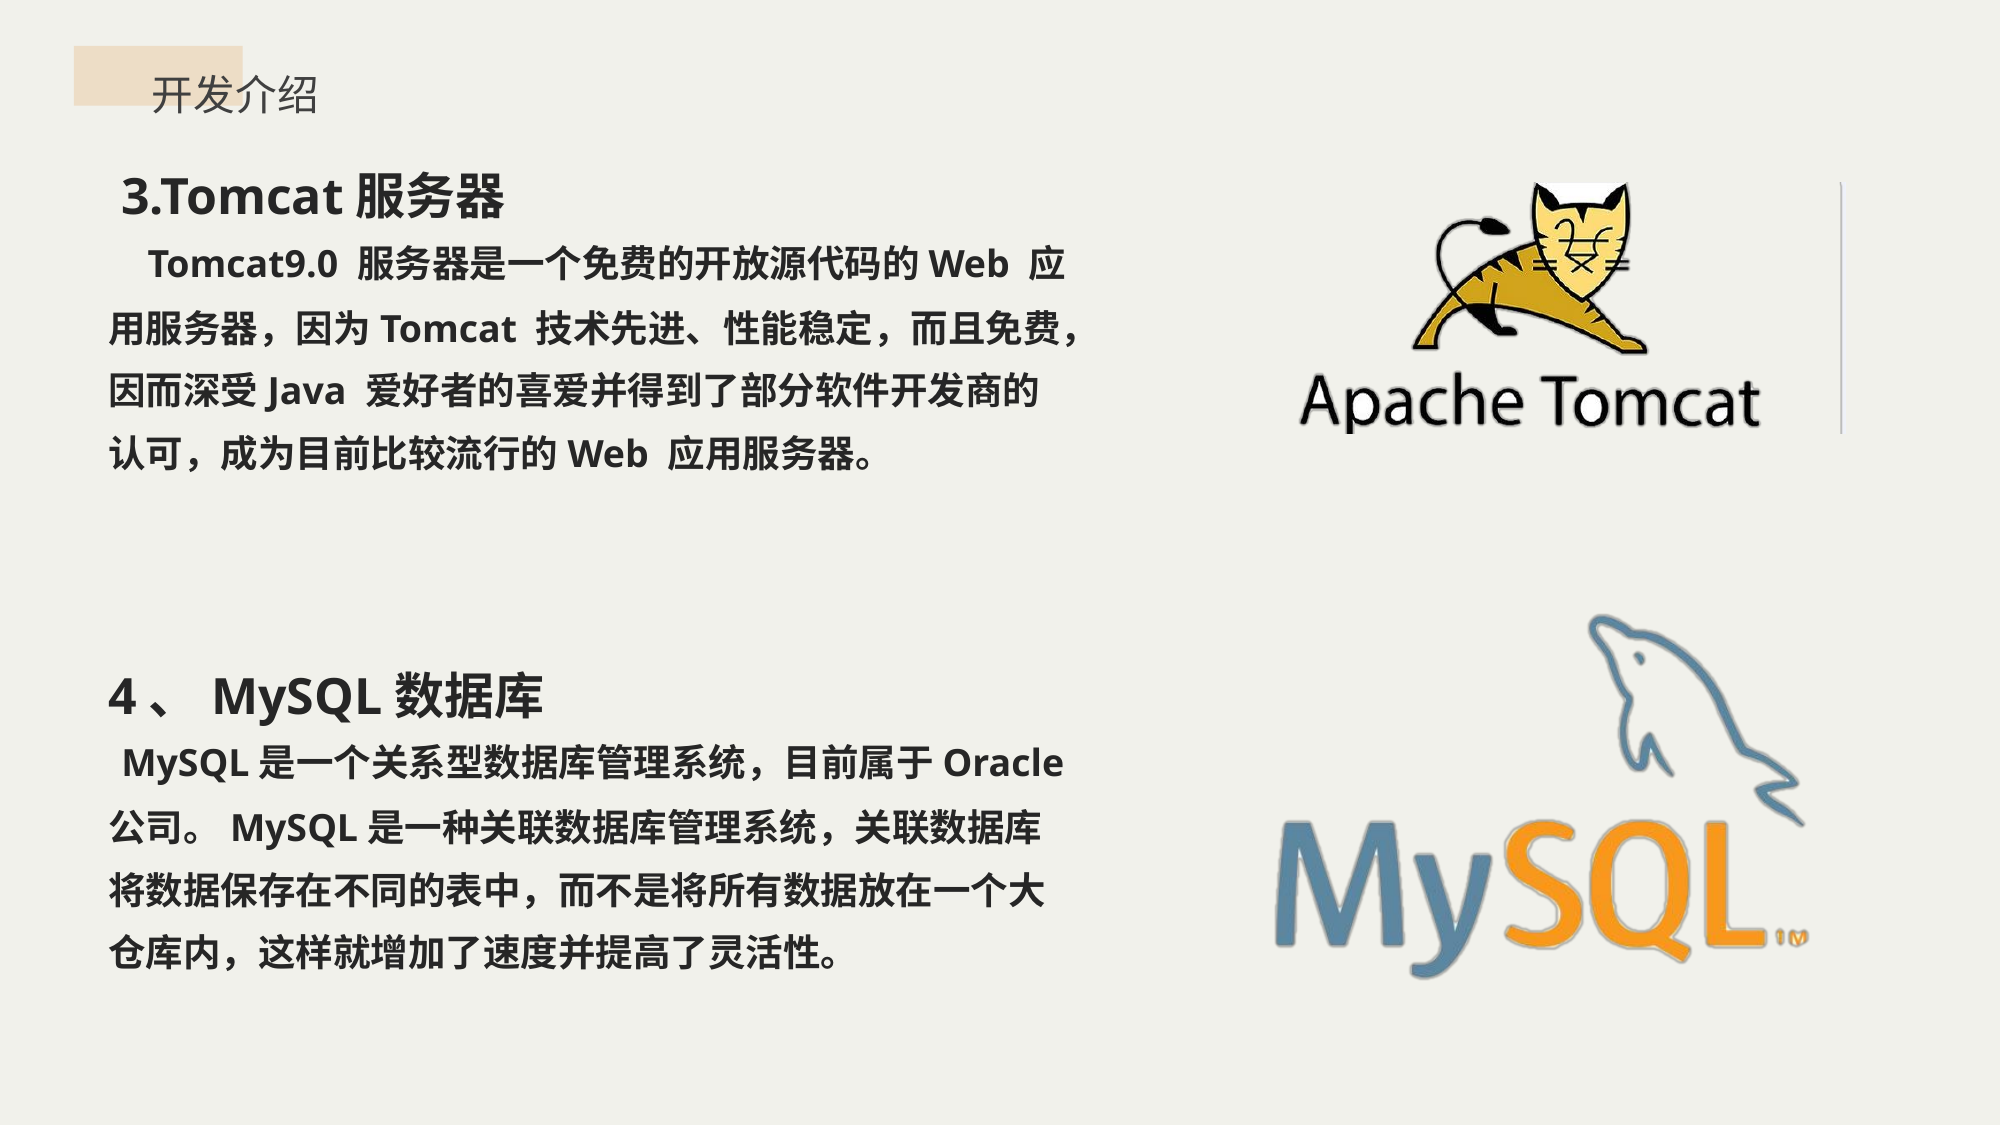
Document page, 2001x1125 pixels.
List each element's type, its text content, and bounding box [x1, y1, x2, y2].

text_box 3.Tomcat服务器 Tomcat9.0 服务器是一个免费的开放源代码的Web 应用服务器，因为Tomcat 技术先进、性能稳定，而且免费，因而深受Java 爱好者的喜爱并得到了部分软件开发商的认可，成为目前比较流行的Web 应用服务器。 4、MySQL数据库 MySQL是一个关系型数据库管理系统，目前属于Oracle公司。MySQL是一种关联数据库管理系统，关联数据库将数据保存在不同的表中，而不是将所有数据放在一个大仓库内，这样就增加了速度并提高了灵活性。 [93, 157, 1089, 982]
text_box 开发介绍 [137, 36, 663, 126]
text_box [73, 45, 137, 107]
picture [1274, 613, 1810, 981]
picture [1298, 182, 1846, 434]
